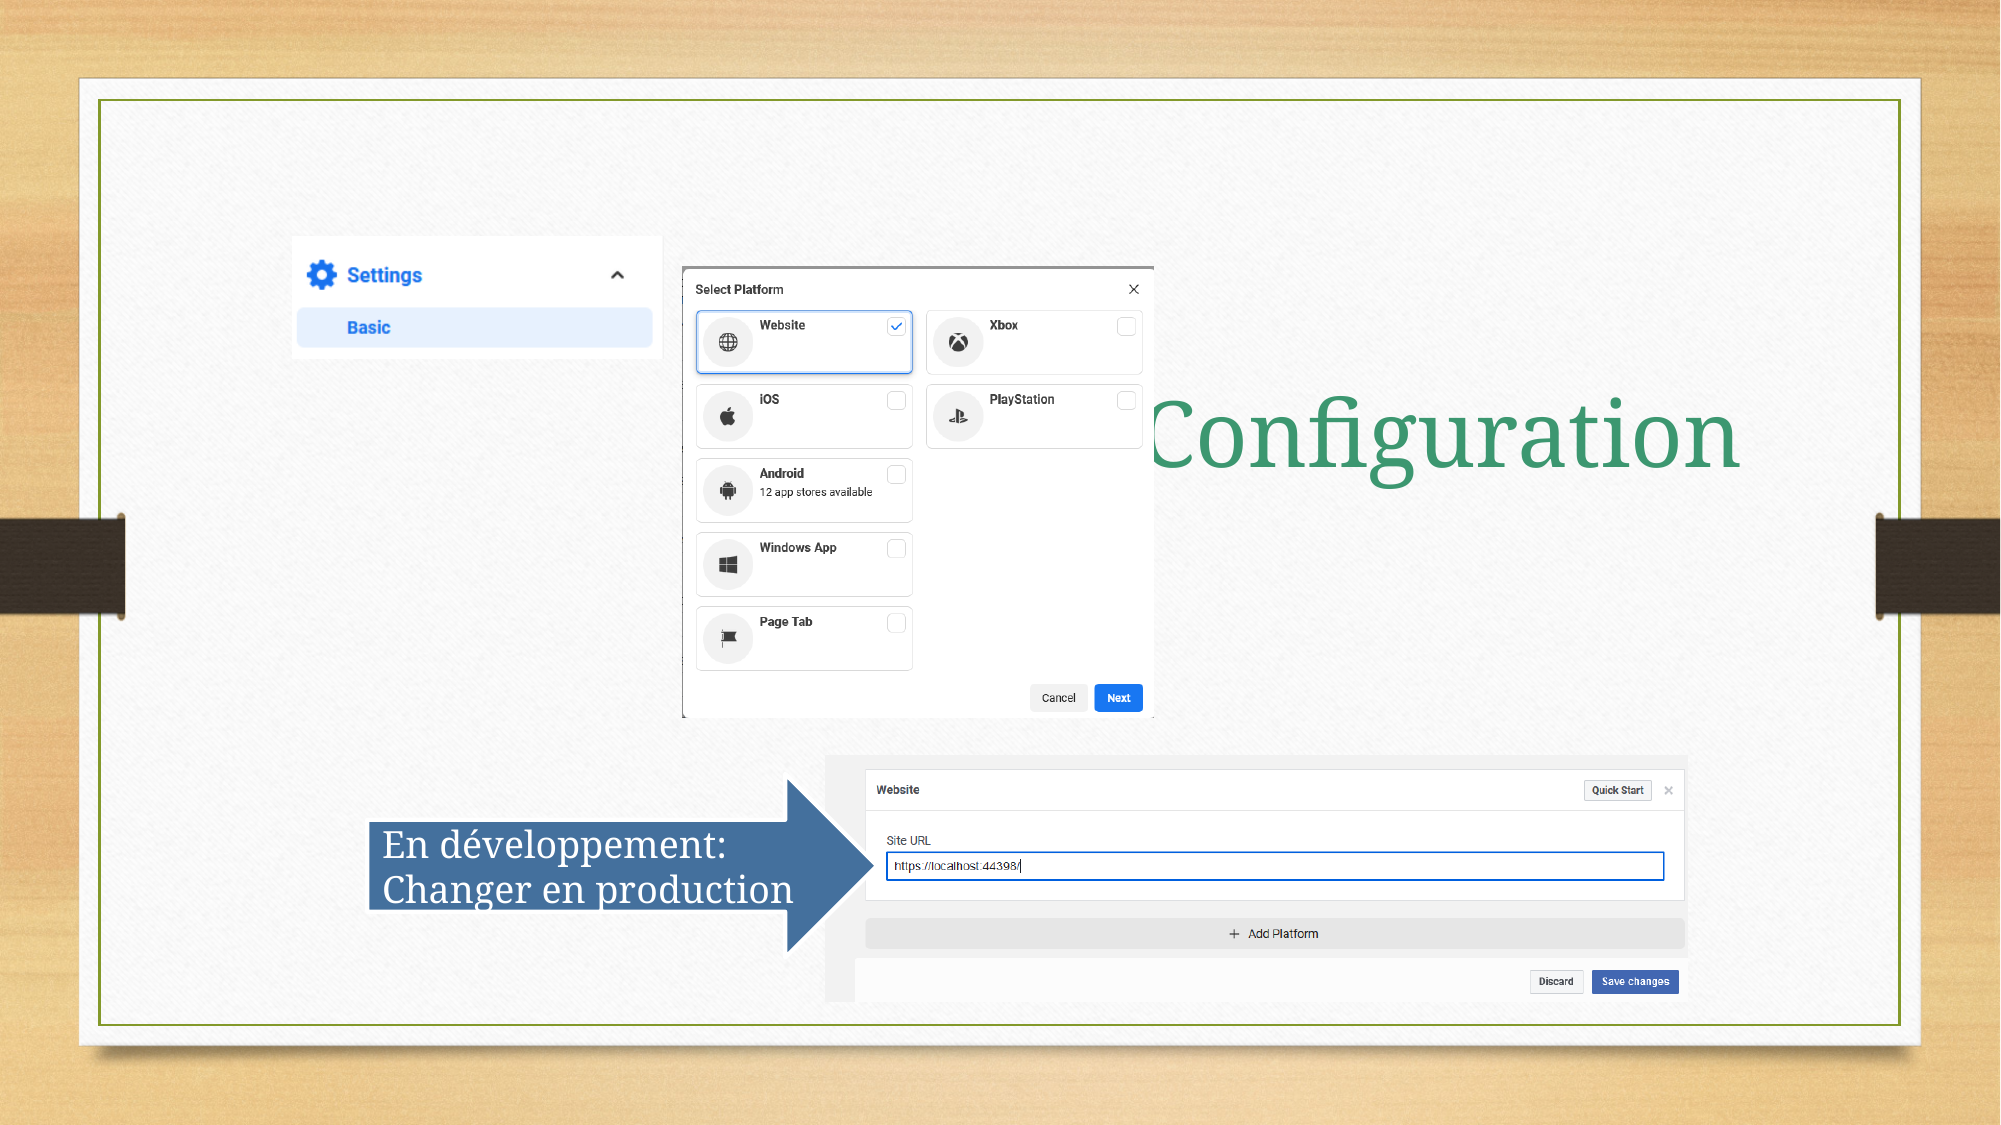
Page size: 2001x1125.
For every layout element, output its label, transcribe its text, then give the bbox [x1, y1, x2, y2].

picture [0, 0, 2001, 1125]
text_box En développement: Changer en production [365, 771, 824, 960]
title Configuration [1155, 307, 2000, 556]
